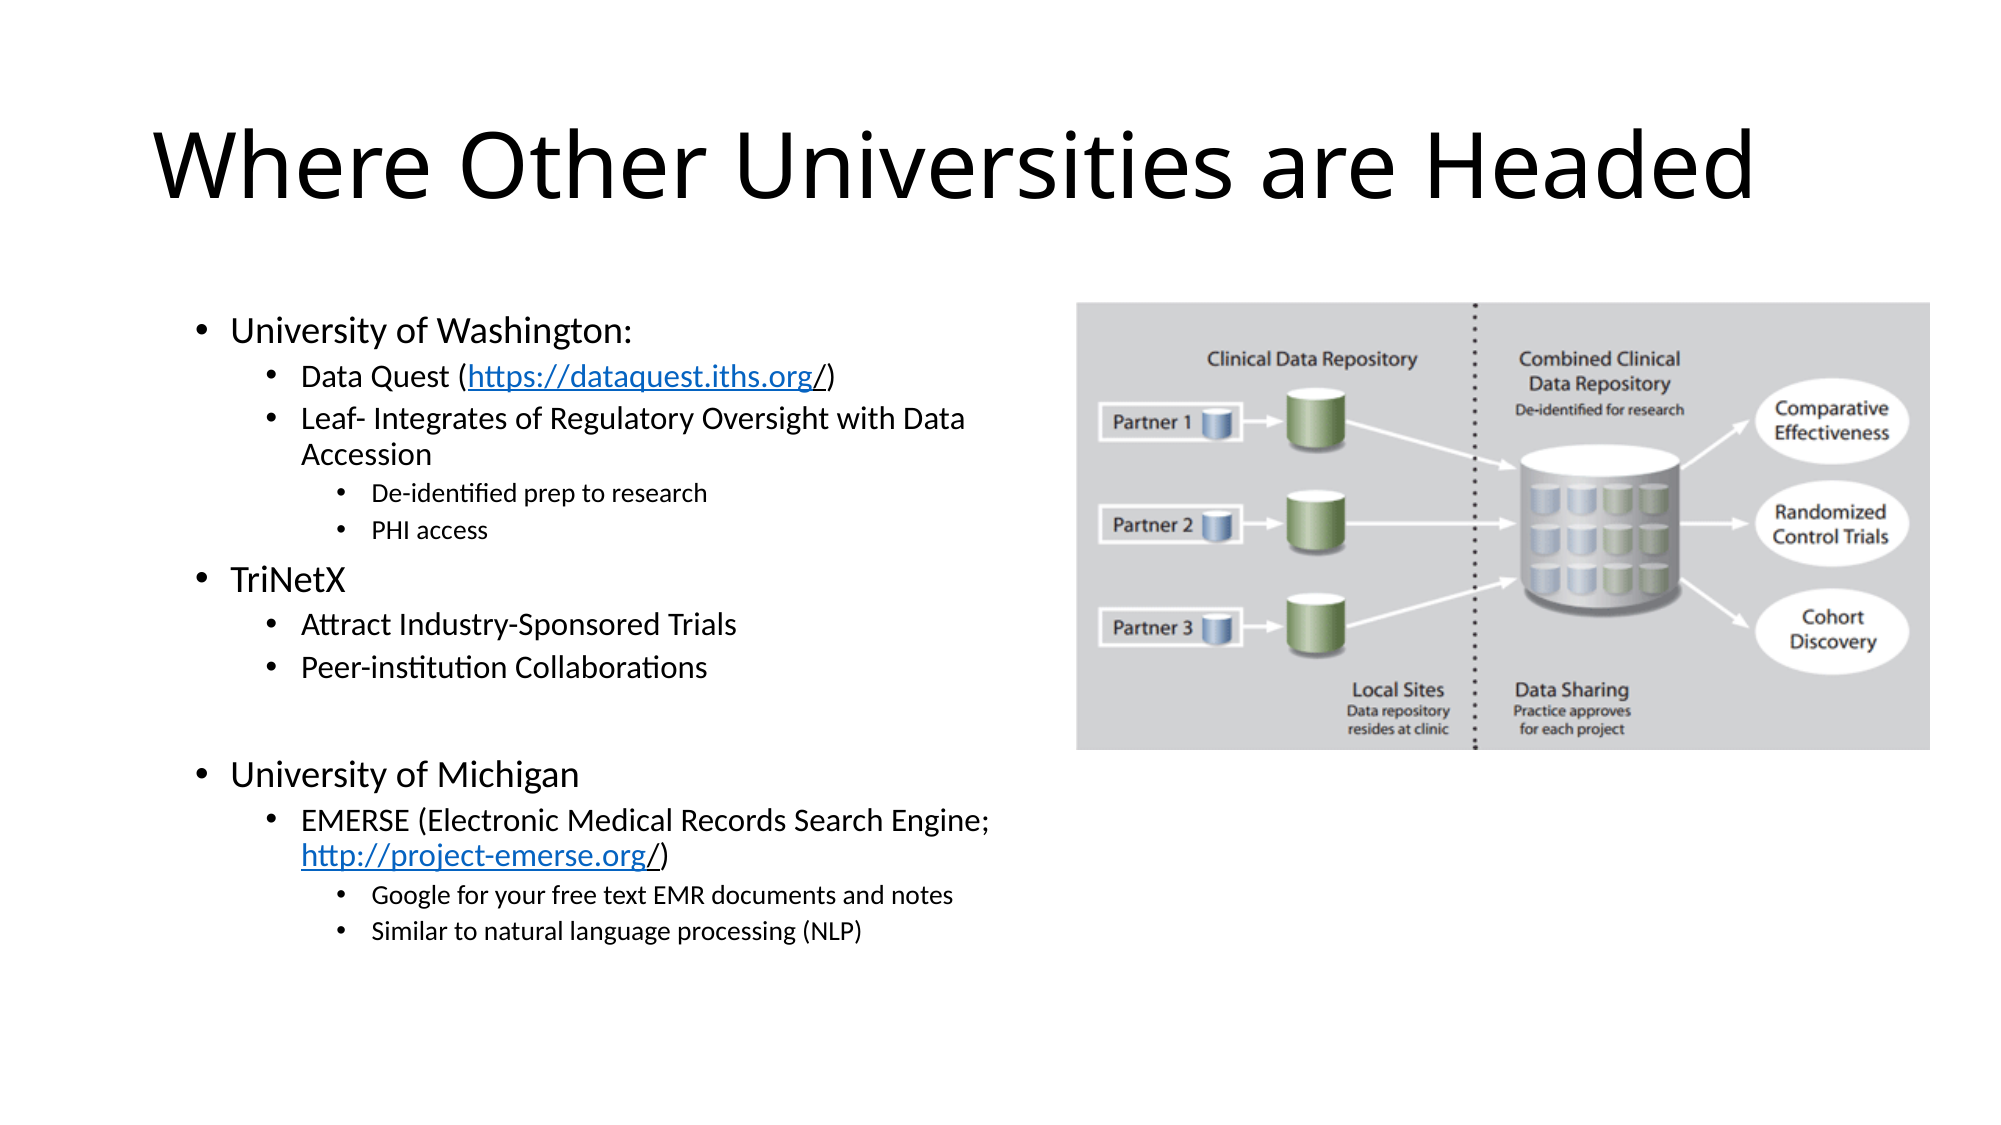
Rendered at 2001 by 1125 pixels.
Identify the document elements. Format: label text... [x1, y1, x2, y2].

list University of Washington: Data Quest (https://dataquest.iths.org/) Leaf- Integrates of Regulatory Oversight with Data Accession De-identified prep to research PHI access TriNetX Attract Industry-Sponsored Trials Peer-institution Collaborations University of Michigan EMERSE (Electronic Medical Records Search Engine; http://project-emerse.org/) Google for your free text EMR documents and notes Similar to natural language processing (NLP) [180, 302, 1077, 963]
title Where Other Universities are Headed [137, 59, 1863, 278]
picture [1076, 302, 1930, 750]
